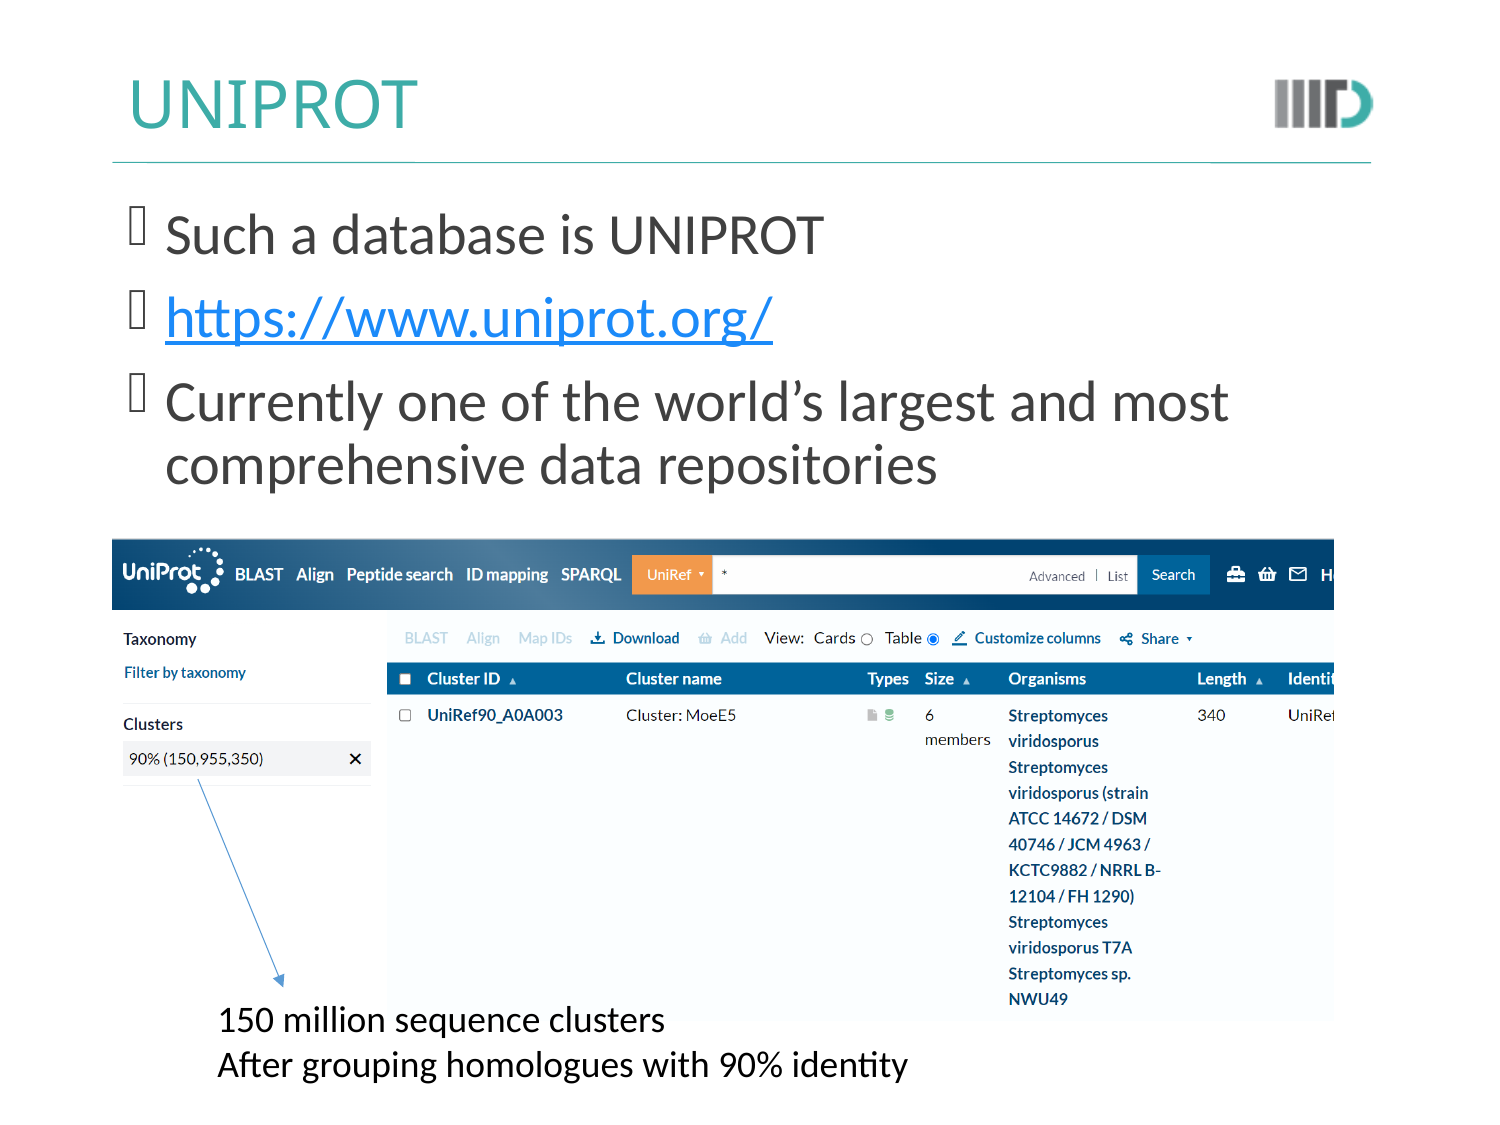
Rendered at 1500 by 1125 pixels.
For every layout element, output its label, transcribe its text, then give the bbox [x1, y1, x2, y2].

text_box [197, 779, 284, 988]
list Such a database is UNIPROT https://www.uniprot.org/ Currently one of the world’s largest and most comprehensive data repositories [112, 196, 1388, 538]
title UNIPROT [112, 52, 1236, 163]
text_box 150 million sequence clusters After grouping homologues with 90% identity [202, 1021, 924, 1093]
picture [112, 537, 1334, 1021]
picture [1256, 67, 1388, 141]
